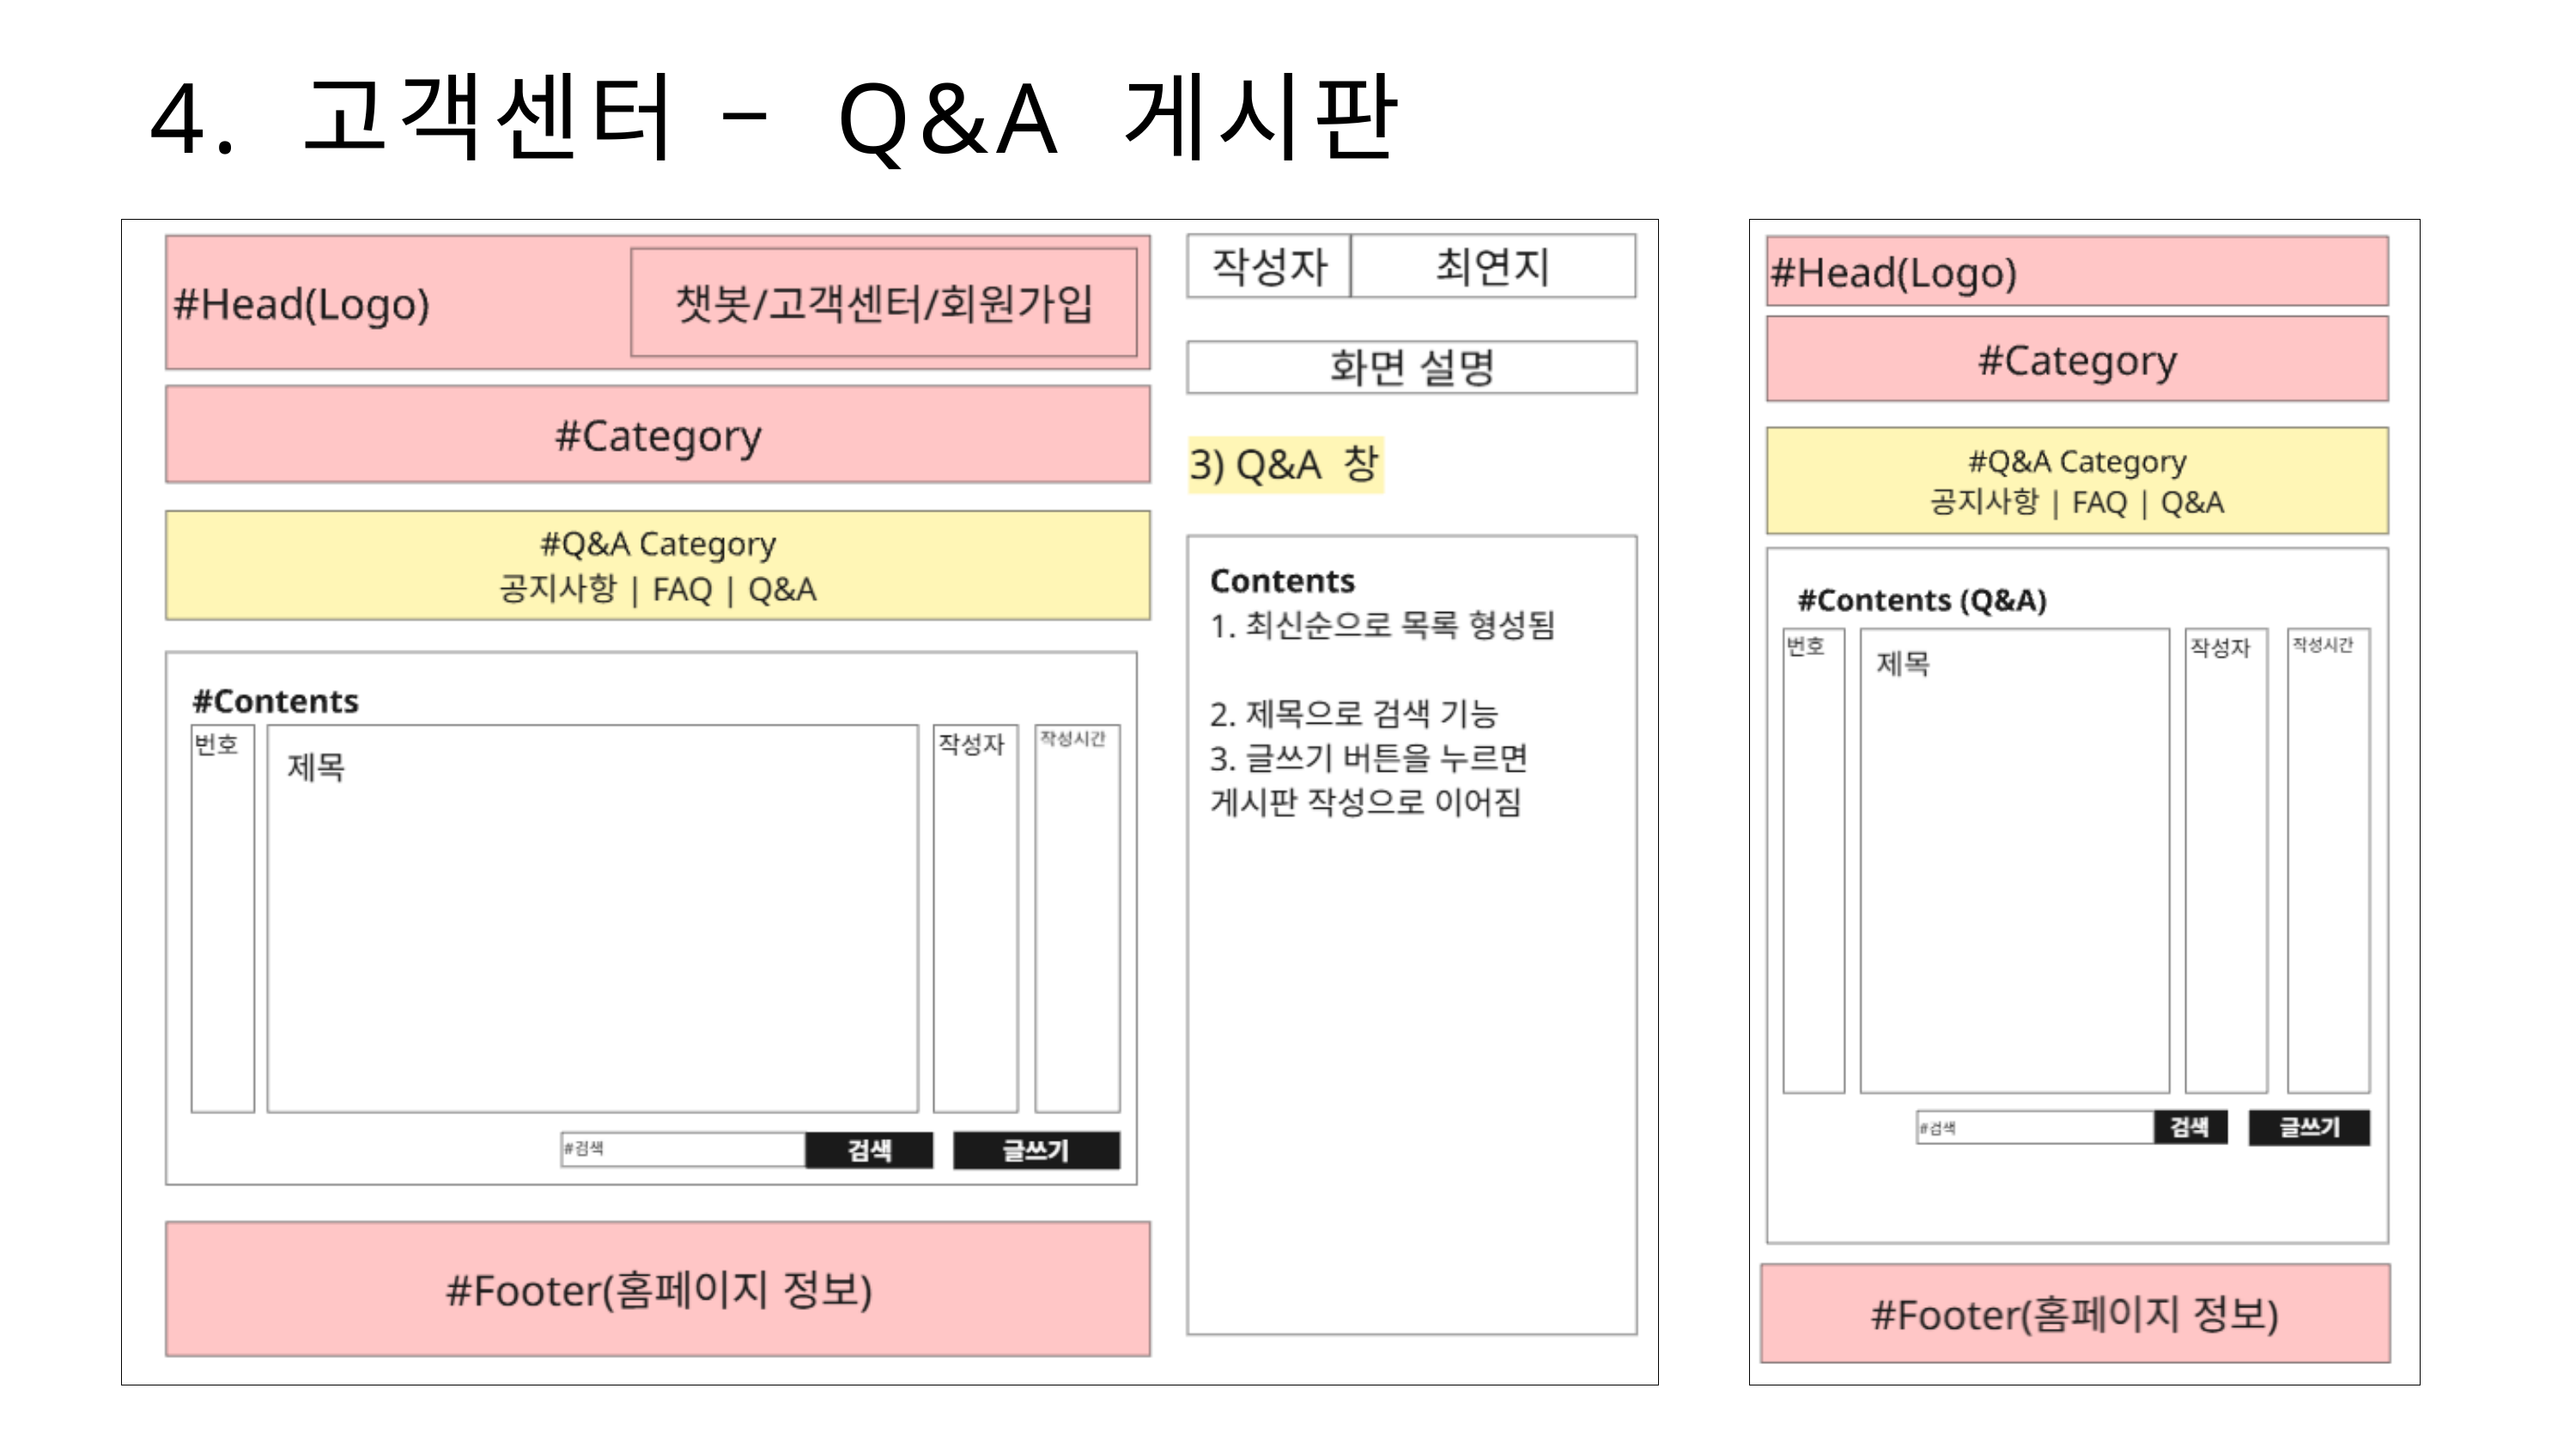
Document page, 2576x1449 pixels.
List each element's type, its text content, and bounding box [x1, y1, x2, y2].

picture [1749, 218, 2421, 1385]
picture [120, 218, 1659, 1385]
text_box 4. 고객센터 – Q&A 게시판 [149, 59, 2039, 178]
